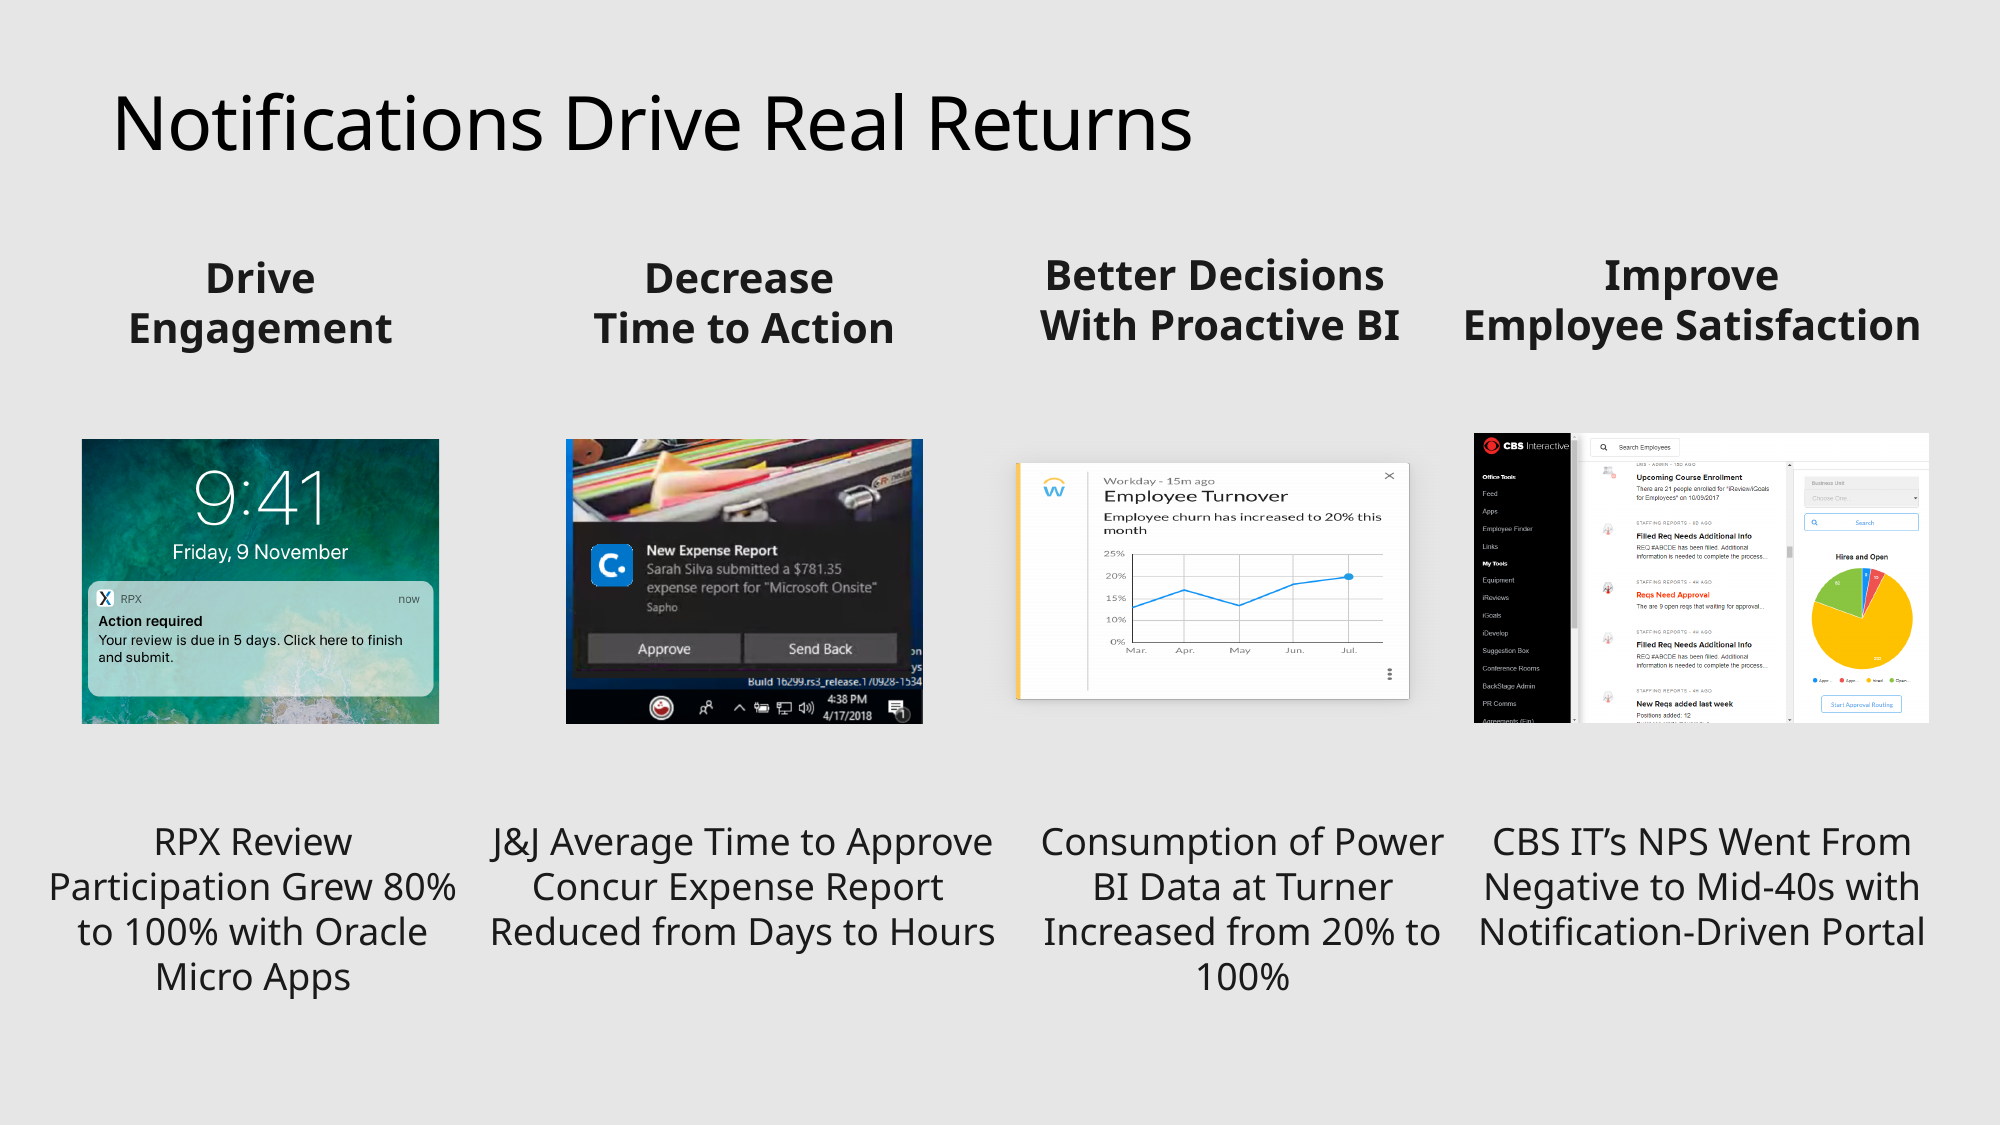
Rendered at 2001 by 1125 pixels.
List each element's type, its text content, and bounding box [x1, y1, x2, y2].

text_box Improve Employee Satisfaction [1407, 241, 1978, 357]
text_box Consumption of Power BI Data at Turner Increased from 20% to 100% [1011, 810, 1475, 1006]
picture [81, 439, 440, 724]
title Notifications Drive Real Returns [96, 75, 1904, 166]
picture [981, 438, 1444, 723]
text_box Drive Engagement [113, 244, 408, 359]
text_box Better Decisions With Proactive BI [1025, 241, 1407, 357]
text_box CBS IT’s NPS Went From Negative to Mid-40s with Notification-Driven Portal [1453, 810, 1952, 961]
text_box RPX Review Participation Grew 80% to 100% with Oracle Micro Apps [30, 810, 474, 1006]
text_box J&J Average Time to Approve Concur Expense Report Reduced from Days to Hours [474, 810, 1011, 1006]
picture [566, 439, 923, 725]
picture [1474, 433, 1929, 723]
text_box Decrease Time to Action [555, 244, 934, 359]
